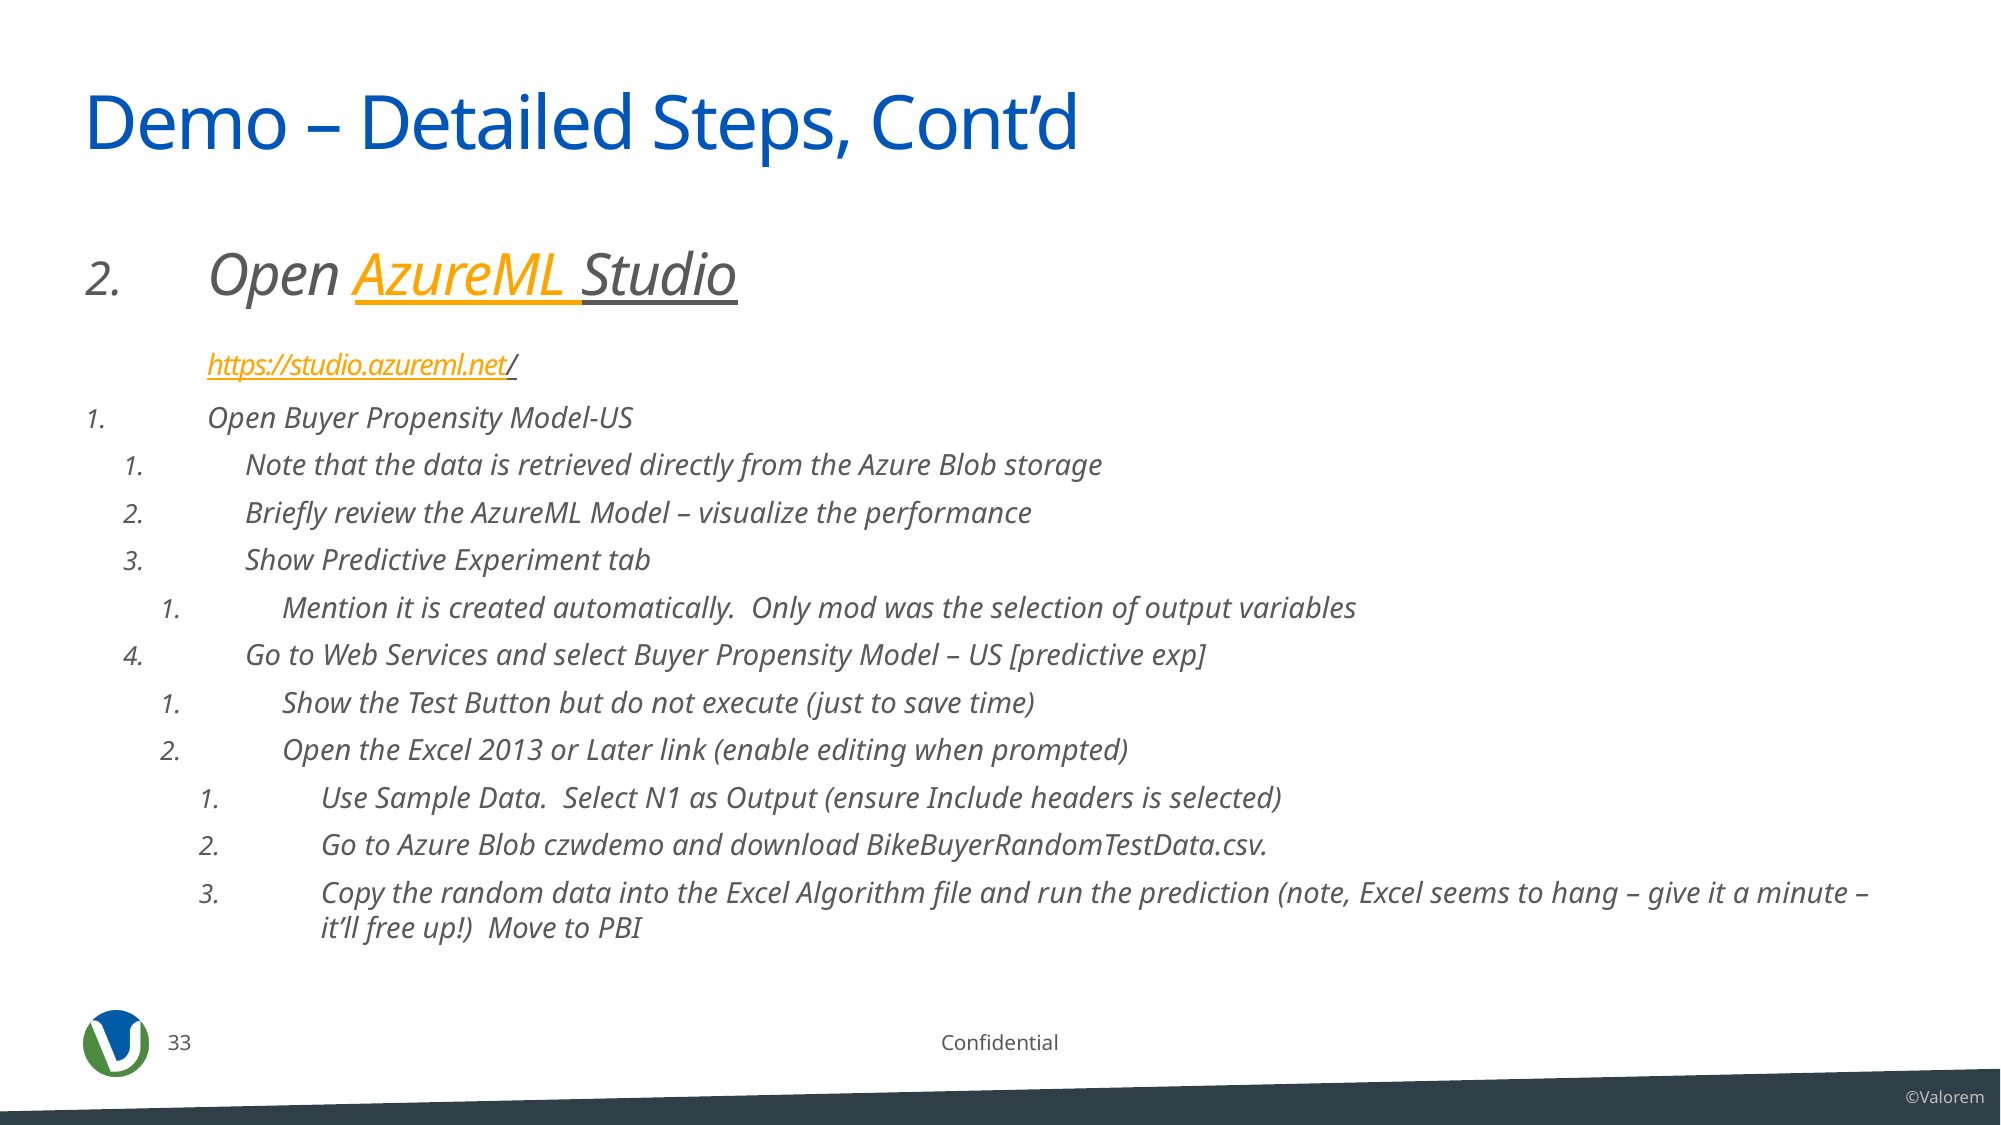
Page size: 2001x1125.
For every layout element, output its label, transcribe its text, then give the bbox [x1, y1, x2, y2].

footer Confidential [662, 1025, 1338, 1062]
list Open AzureML Studio https://studio.azureml.net/ Open Buyer Propensity Model-US Note that the data is retrieved directly from the Azure Blob storage Briefly review the AzureML Model – visualize the performance Show Predictive Experiment tab Mention it is created automatically. Only mod was the selection of output variables Go to Web Services and select Buyer Propensity Model – US [predictive exp] Show the Test Button but do not execute (just to save time) Open the Excel 2013 or Later link (enable editing when prompted) Use Sample Data. Select N1 as Output (ensure Include headers is selected) Go to Azure Blob czwdemo and download BikeBuyerRandomTestData.csv. Copy the random data into the Excel Algorithm file and run the prediction (note, Excel seems to hang – give it a minute – it’ll free up!) Move to PBI [85, 237, 1915, 1125]
title Demo – Detailed Steps, Cont’d [83, 49, 1917, 203]
slide_number 33 [167, 1025, 260, 1062]
